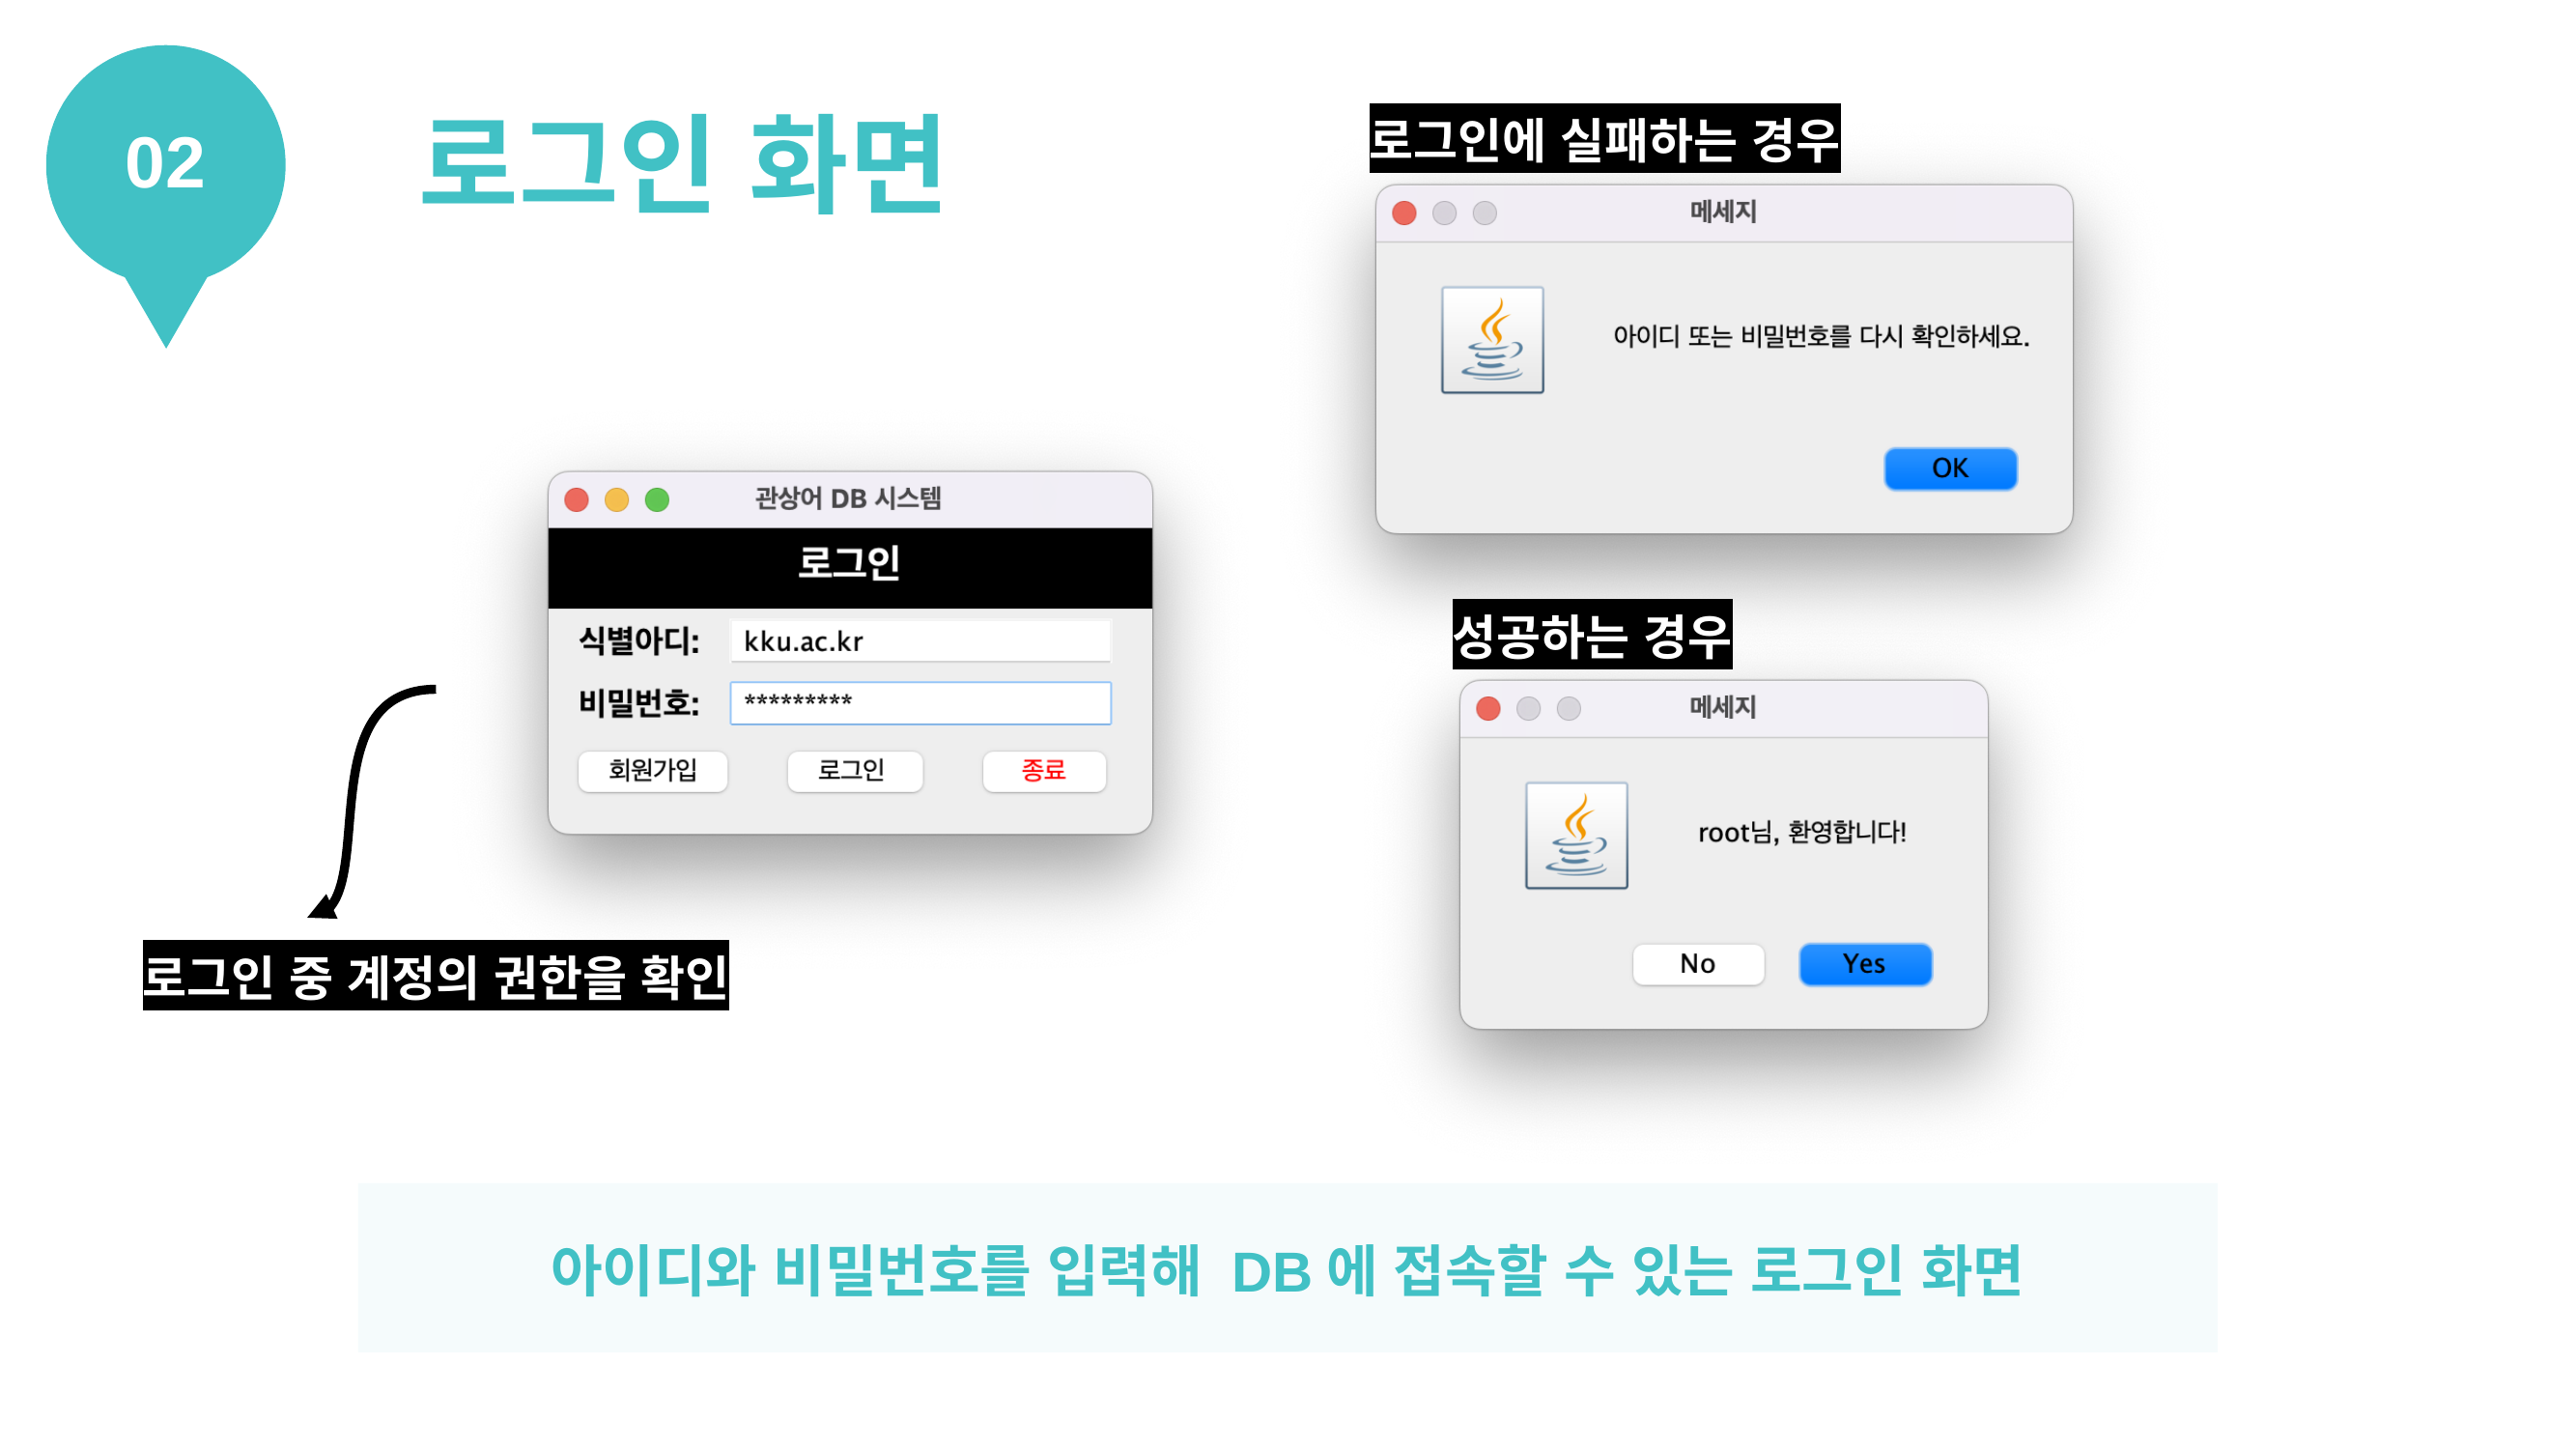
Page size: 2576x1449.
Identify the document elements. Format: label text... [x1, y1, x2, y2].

text_box [356, 1181, 2220, 1354]
picture [436, 108, 2186, 1179]
text_box [45, 44, 286, 349]
text_box 로그인 중 계정의 권한을 확인 [127, 940, 745, 1013]
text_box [306, 689, 437, 919]
text_box 02 [105, 108, 227, 211]
text_box 아이디와 비밀번호를 입력해 DB에 접속할 수 있는 로그인 화면 [357, 1228, 2218, 1311]
text_box 로그인 화면 [350, 89, 1019, 235]
